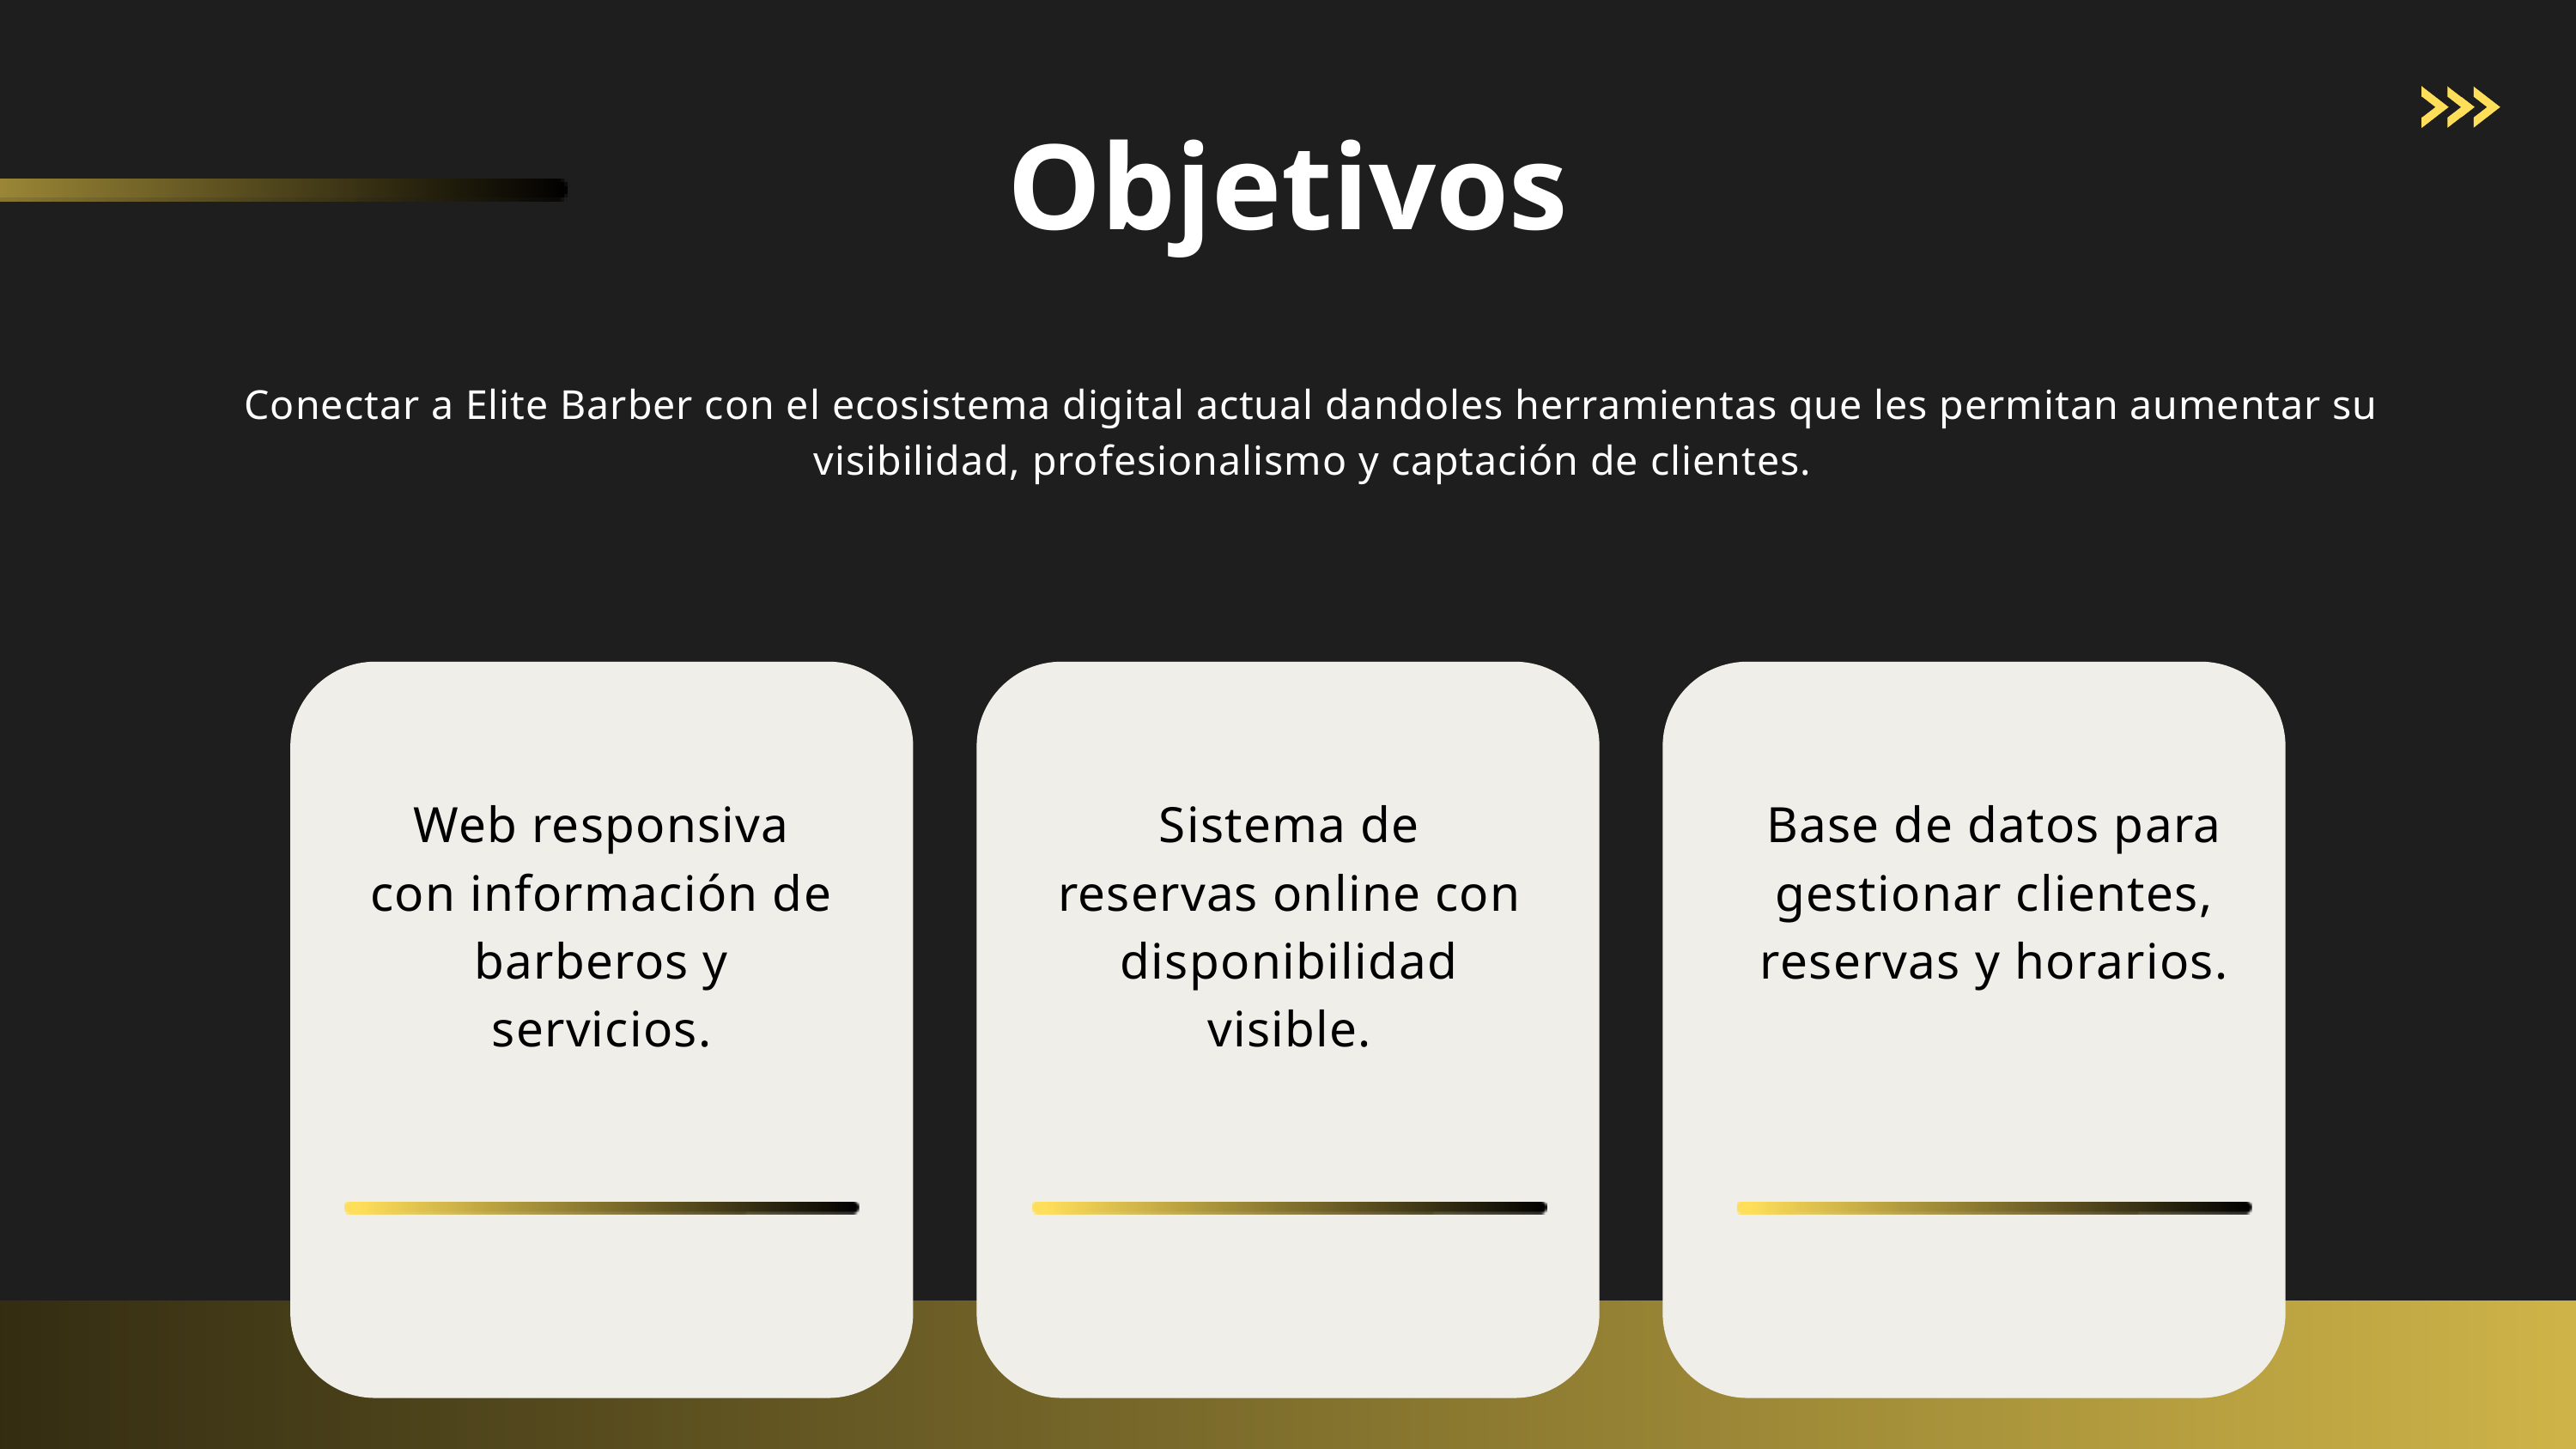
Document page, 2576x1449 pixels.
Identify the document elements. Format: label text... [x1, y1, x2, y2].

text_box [976, 661, 1600, 1398]
text_box [2421, 86, 2500, 129]
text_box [289, 661, 914, 1398]
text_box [1662, 661, 2286, 1398]
text_box Objetivos [144, 112, 2432, 254]
text_box [0, 179, 568, 202]
text_box Conectar a Elite Barber con el ecosistema digital actual dandoles herramientas que les permitan aumentar su visibilidad, profesionalismo y captación de clientes. [214, 371, 2412, 539]
text_box [0, 1300, 2576, 1449]
